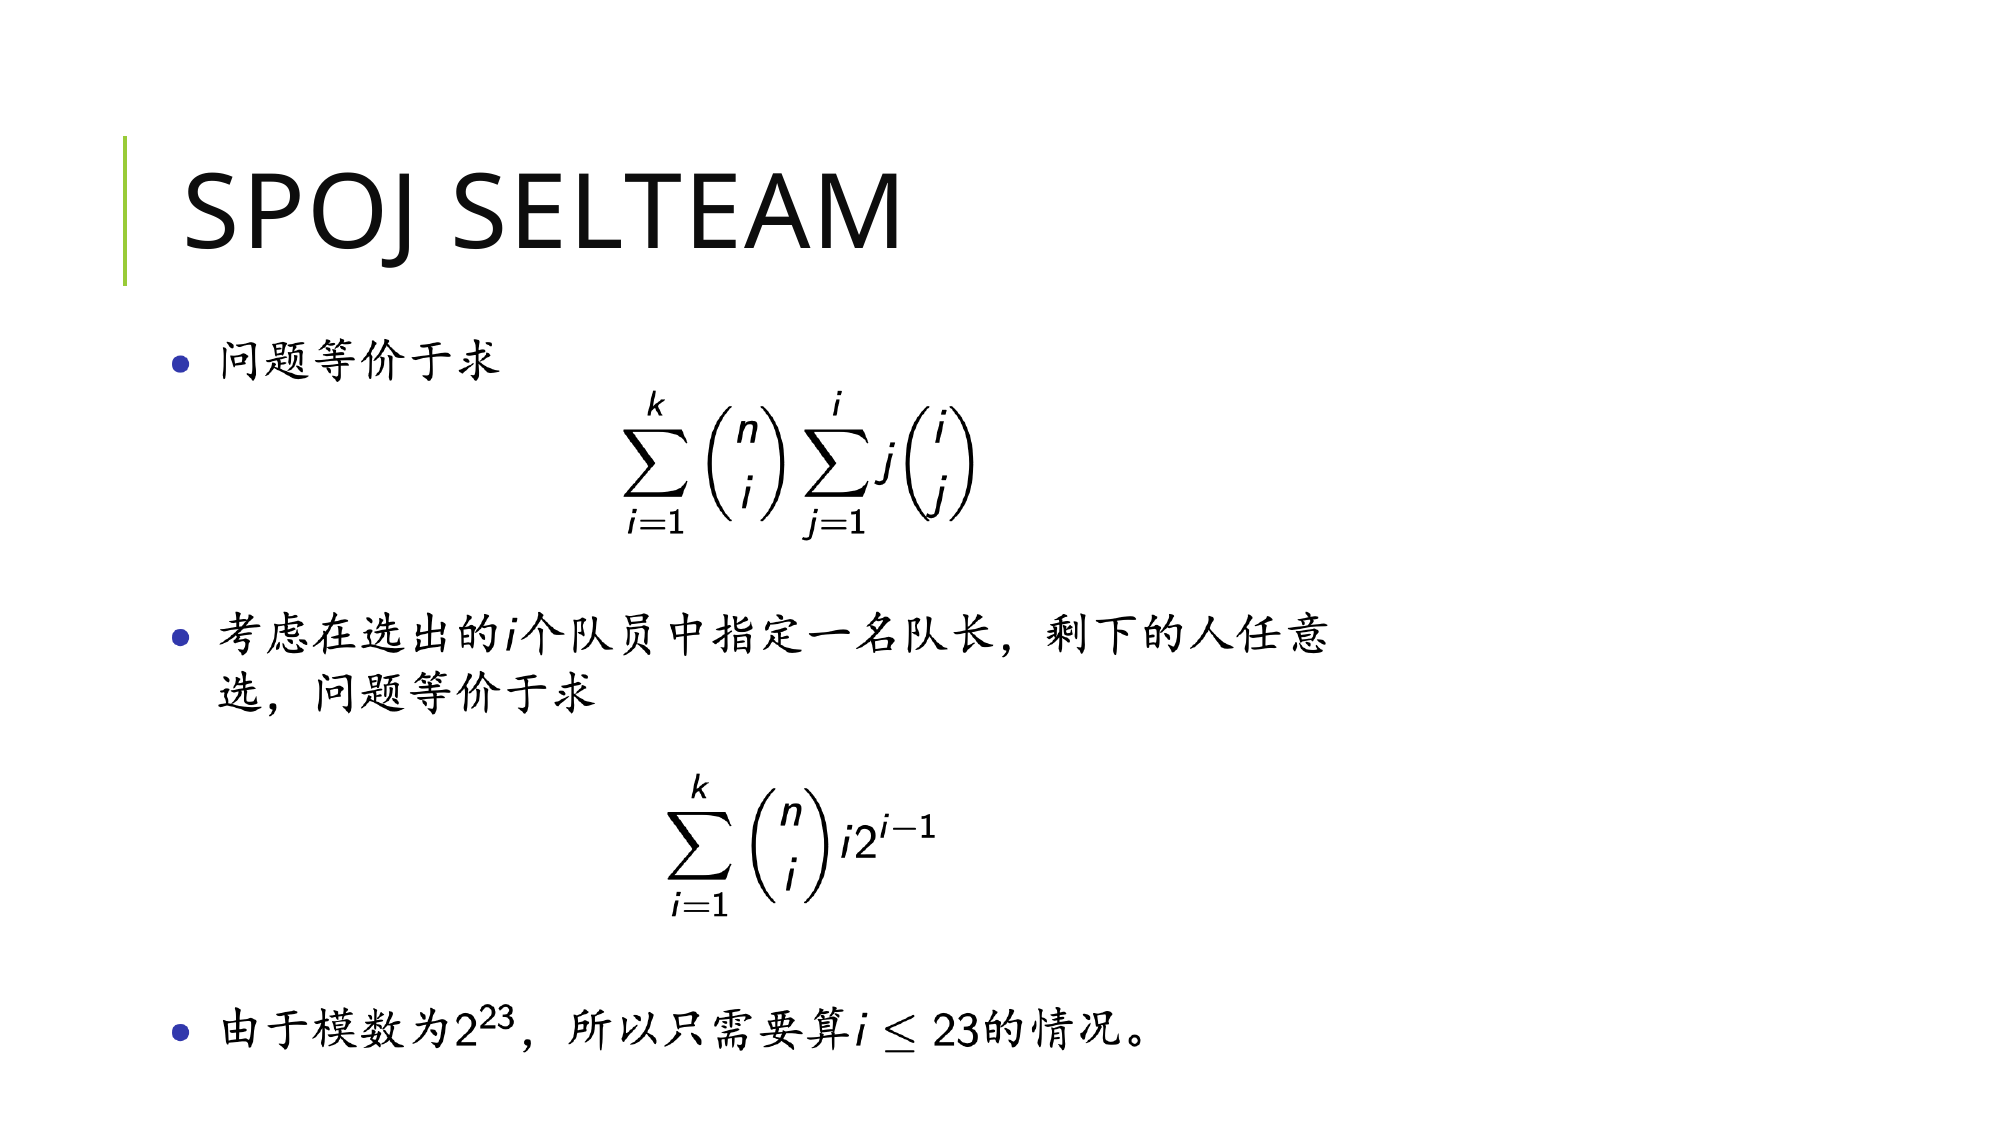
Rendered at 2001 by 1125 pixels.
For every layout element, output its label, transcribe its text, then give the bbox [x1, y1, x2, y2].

picture [149, 314, 1354, 1068]
title SPOJ SELTEAM [167, 96, 1763, 342]
